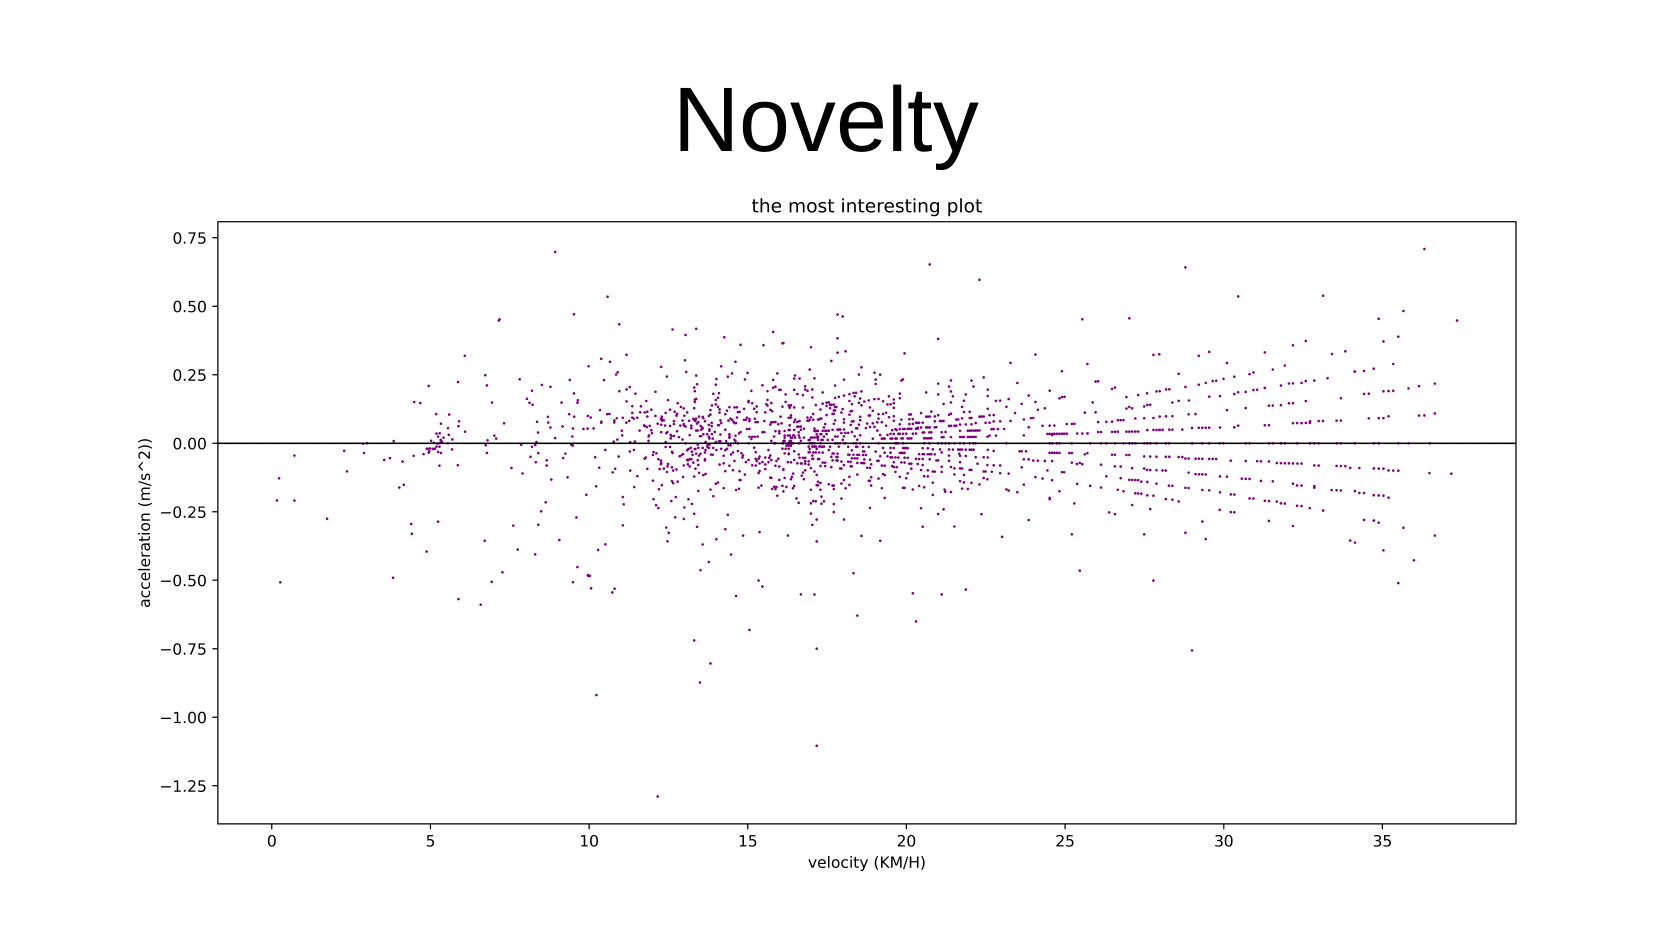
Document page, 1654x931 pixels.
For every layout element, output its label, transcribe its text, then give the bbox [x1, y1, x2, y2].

picture [127, 187, 1527, 882]
title Novelty [82, 37, 1571, 193]
